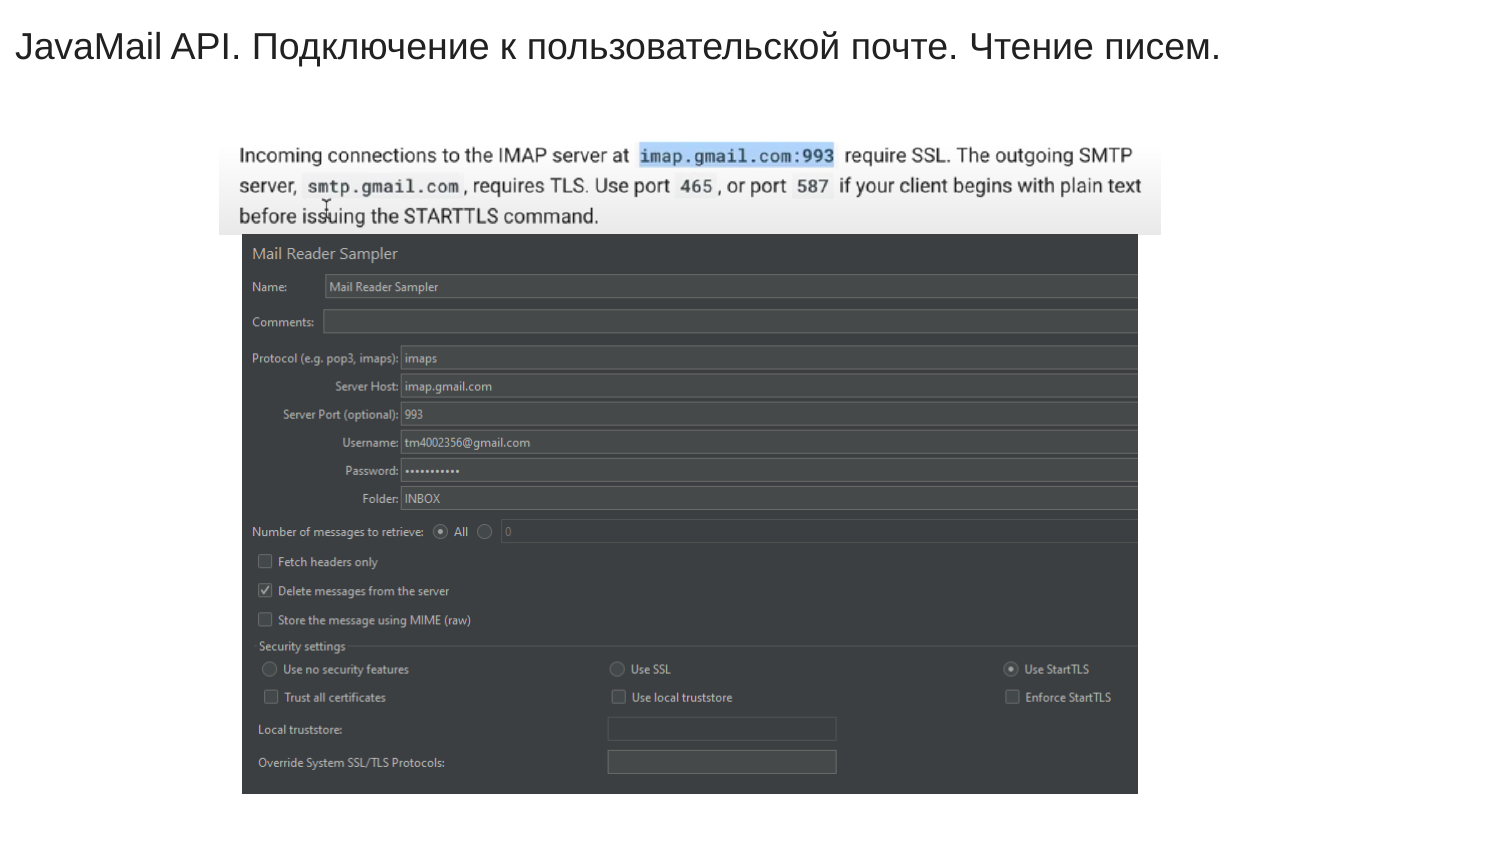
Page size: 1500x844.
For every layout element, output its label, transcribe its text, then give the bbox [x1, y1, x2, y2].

title JavaMail API. Подключение к пользовательской почте. Чтение писем. [0, 0, 1398, 94]
picture [219, 132, 1161, 794]
